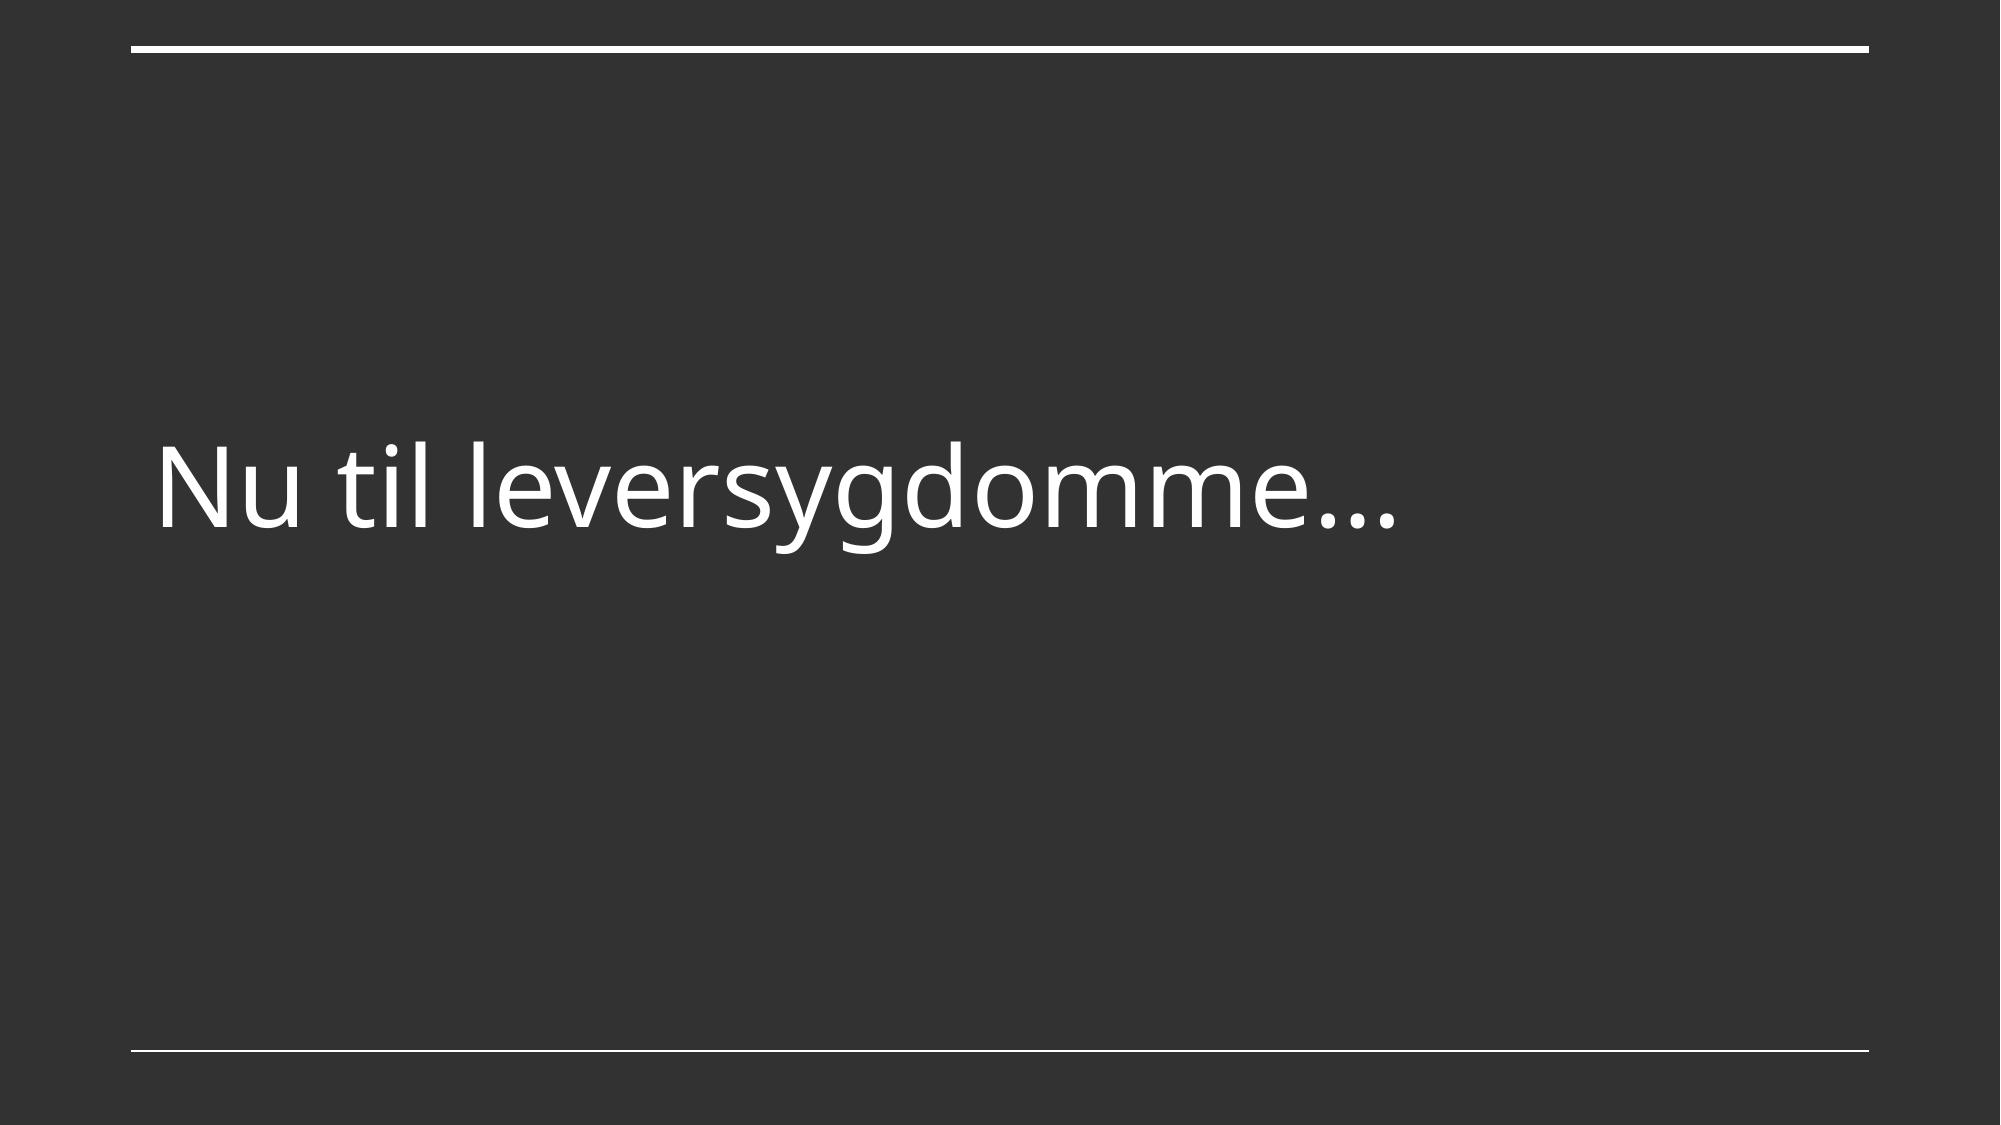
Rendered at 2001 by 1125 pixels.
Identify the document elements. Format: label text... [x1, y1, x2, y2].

list Nu til leversygdomme… [137, 393, 1863, 1108]
